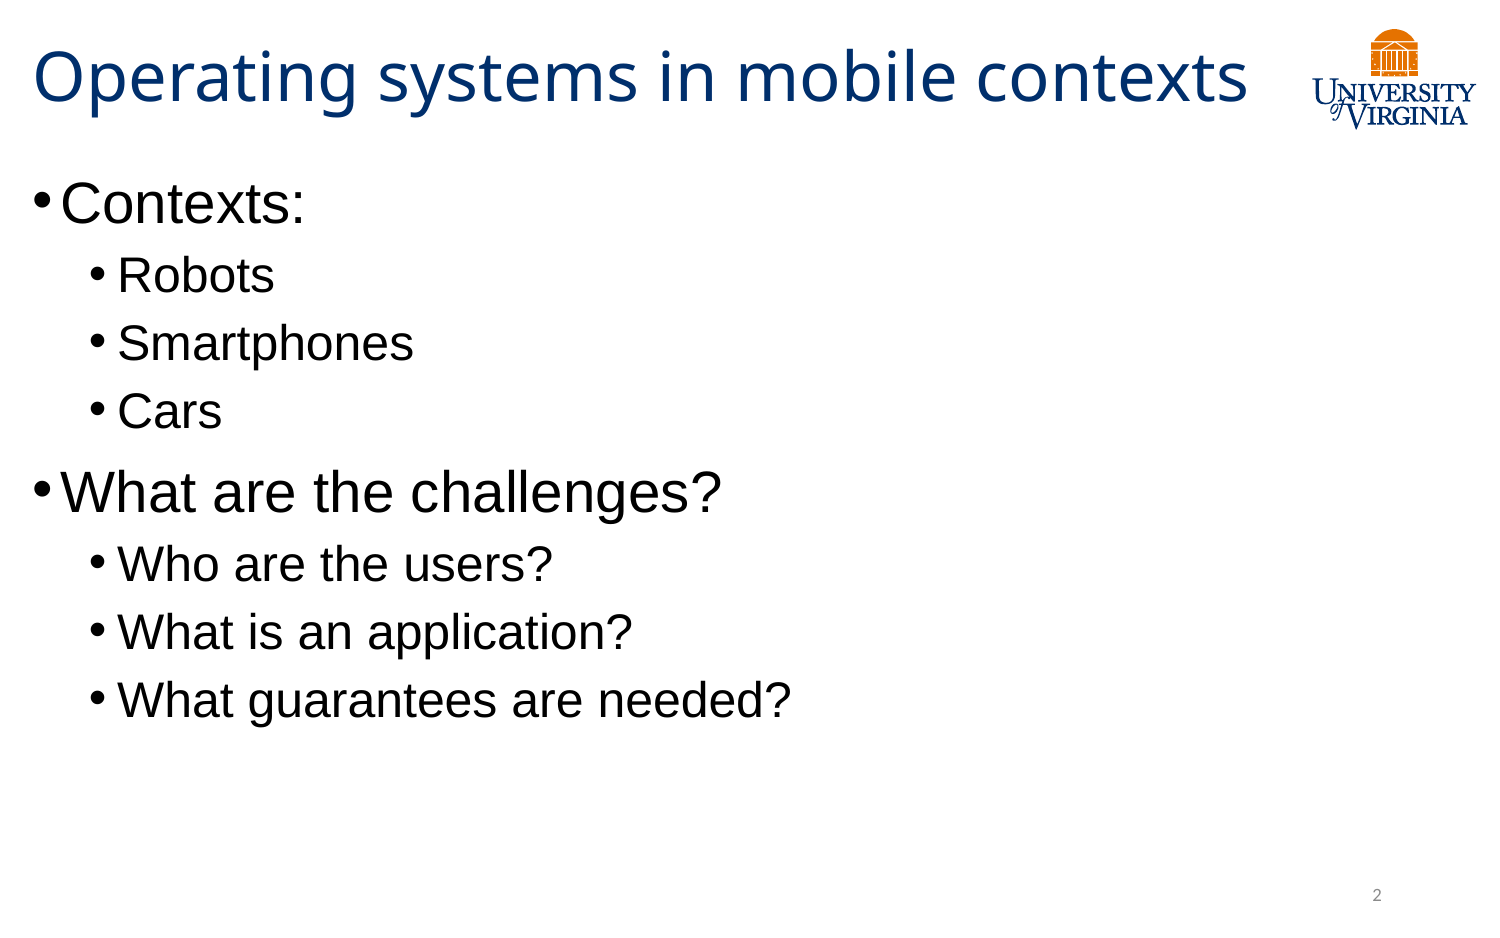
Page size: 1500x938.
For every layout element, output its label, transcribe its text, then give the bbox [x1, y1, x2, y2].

list Contexts: Robots Smartphones Cars What are the challenges? Who are the users? What is an application? What guarantees are needed? [17, 157, 1483, 845]
title Operating systems in mobile contexts [17, 14, 1297, 145]
slide_number 2 [1059, 868, 1397, 919]
